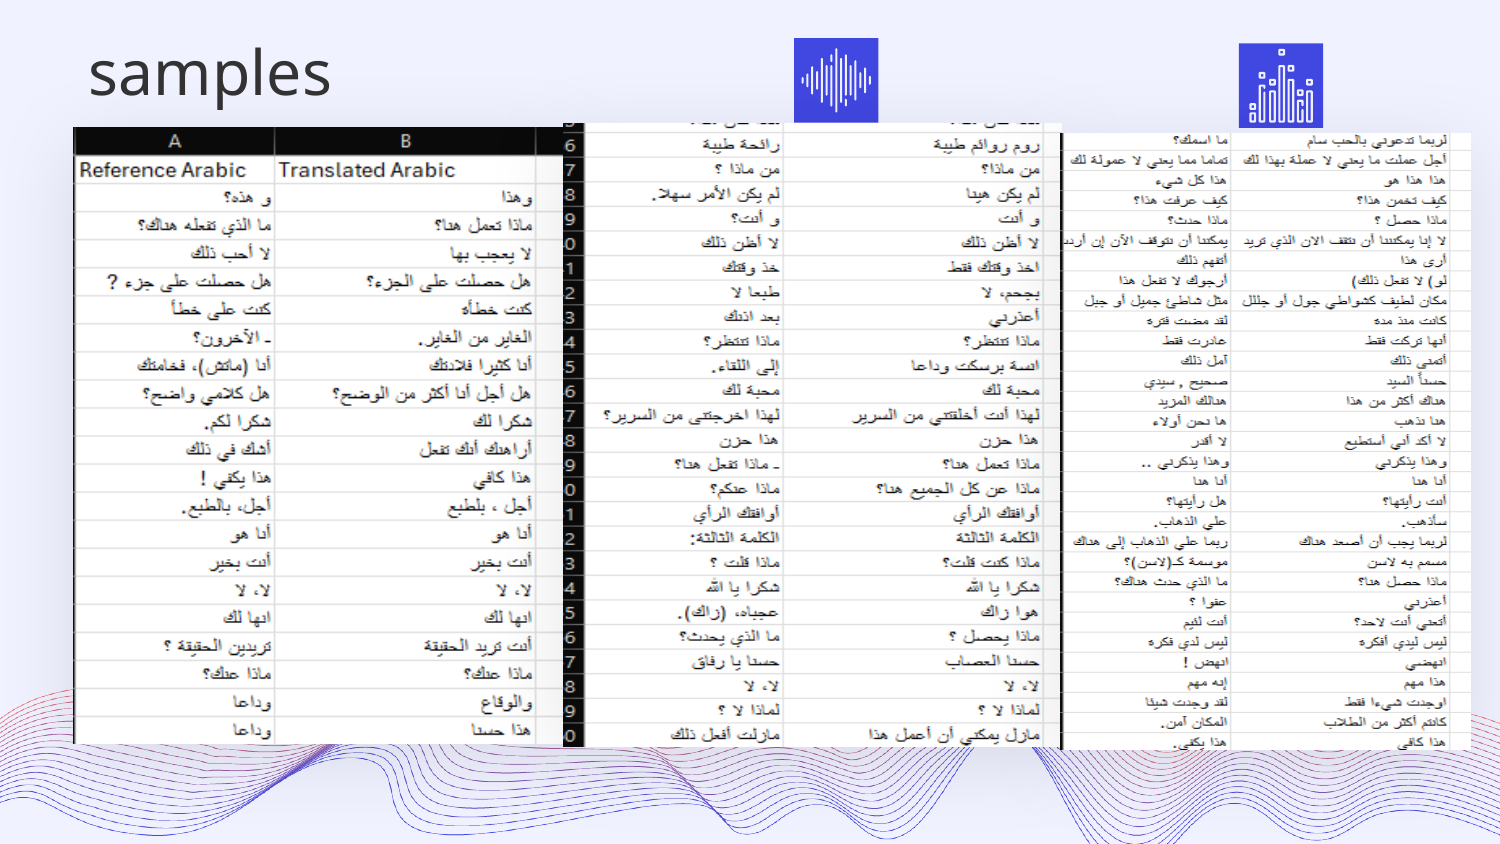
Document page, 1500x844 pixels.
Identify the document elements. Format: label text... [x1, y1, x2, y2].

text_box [801, 47, 872, 113]
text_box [1249, 48, 1314, 123]
text_box [1238, 43, 1324, 125]
text_box [794, 38, 879, 115]
title samples [73, 18, 1338, 113]
picture [0, 123, 1500, 844]
